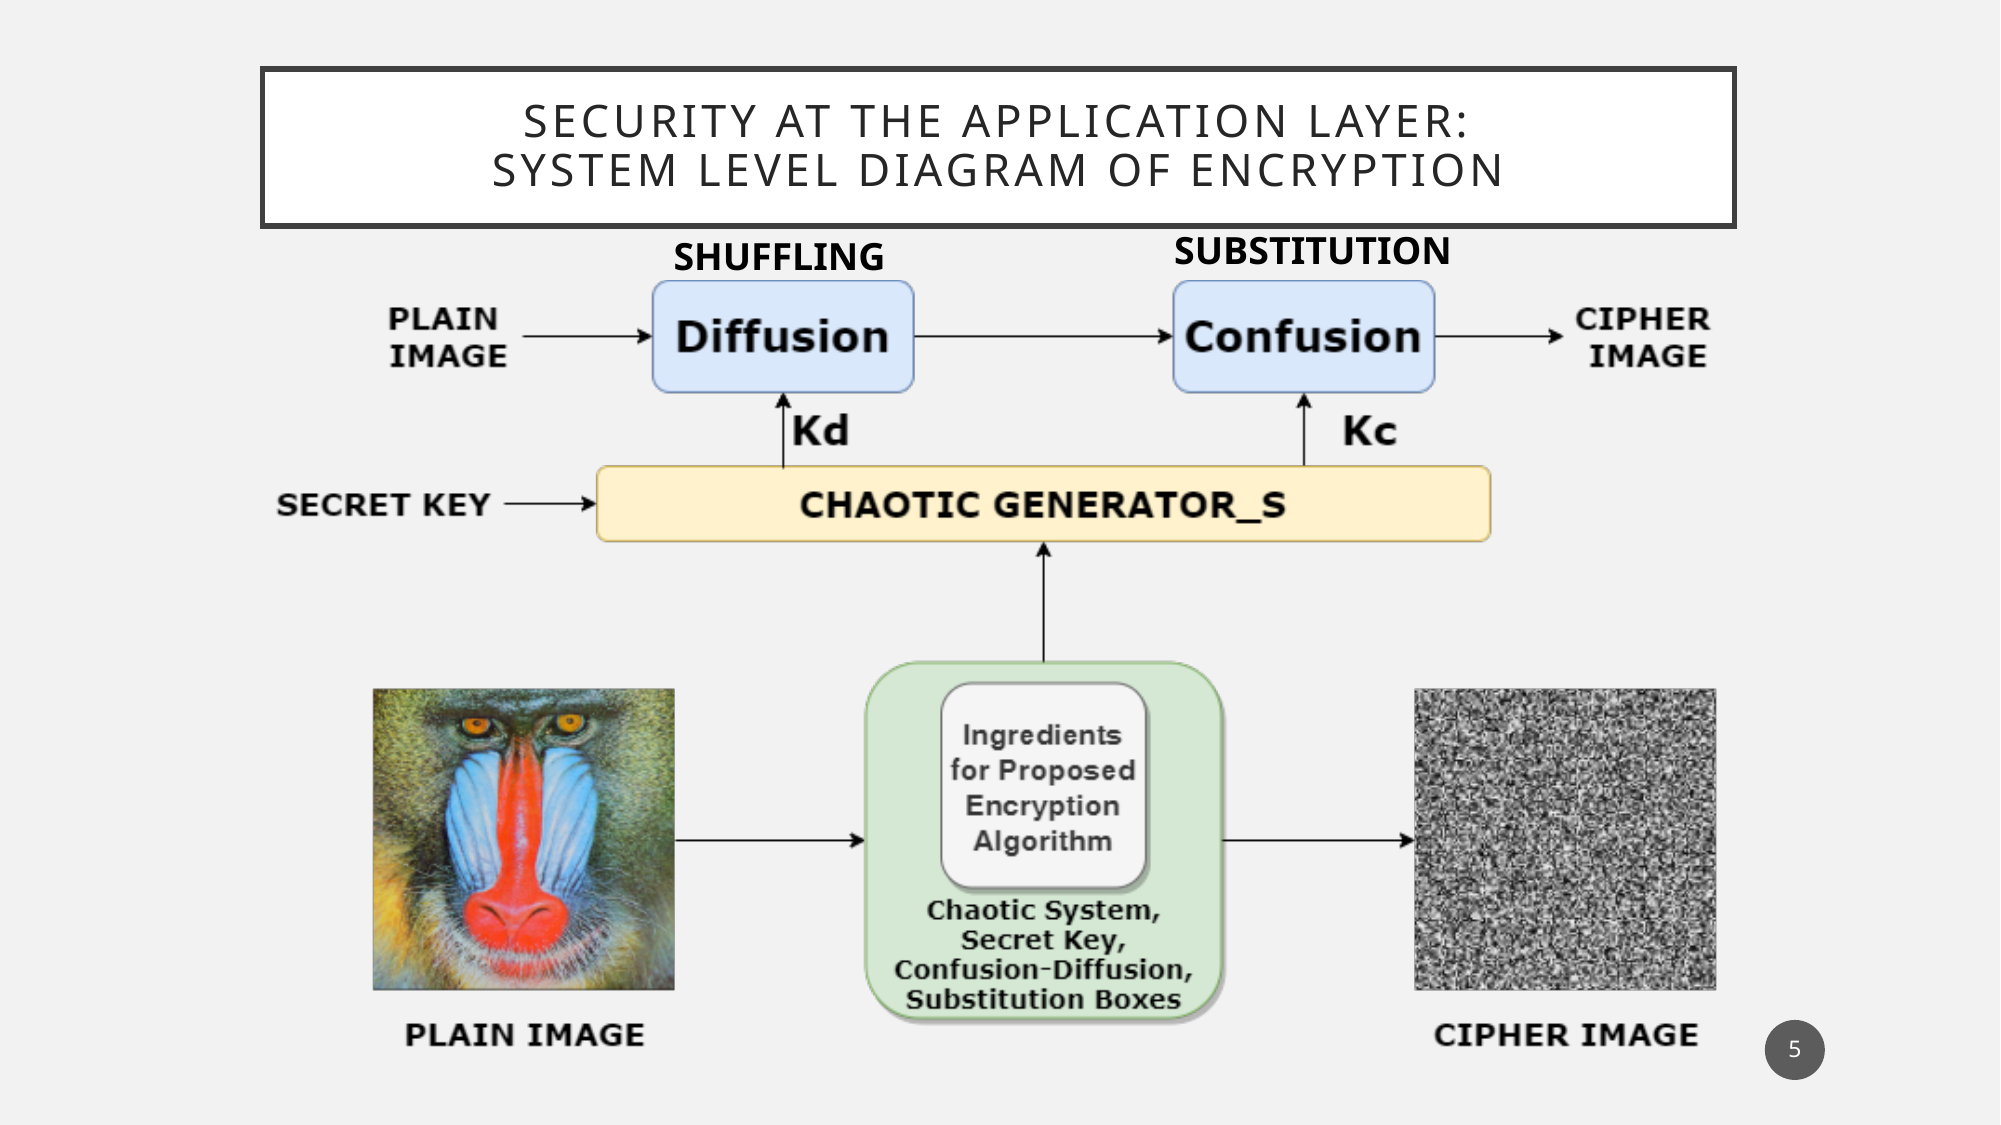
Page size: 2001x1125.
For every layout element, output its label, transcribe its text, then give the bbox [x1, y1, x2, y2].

slide_number 5 [1764, 1019, 1825, 1080]
picture [262, 280, 1735, 1065]
text_box SHUFFLING [658, 226, 926, 280]
text_box SUBSTITUTION [1159, 219, 1501, 280]
title Security at the application layer: system level Diagram of encryption [260, 66, 1737, 229]
